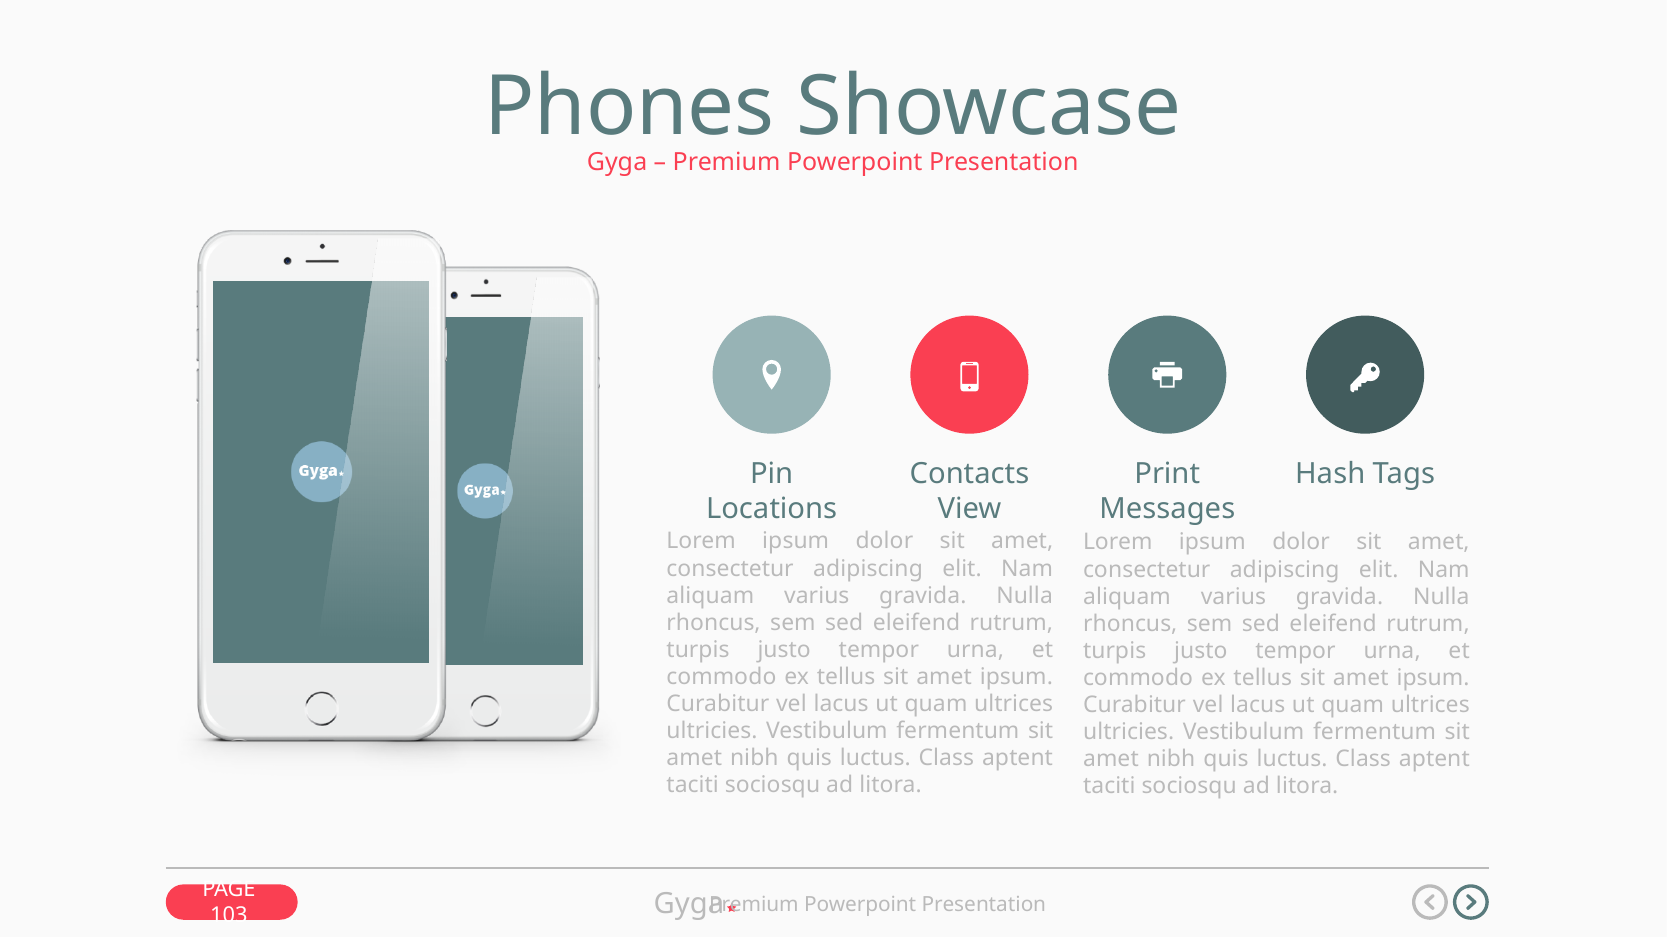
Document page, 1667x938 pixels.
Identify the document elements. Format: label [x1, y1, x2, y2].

list [0, 43, 1667, 185]
picture [166, 183, 621, 796]
text_box [651, 446, 1486, 806]
text_box [908, 313, 1031, 436]
text_box [1106, 313, 1229, 436]
text_box [1303, 313, 1427, 436]
text_box [710, 313, 833, 436]
